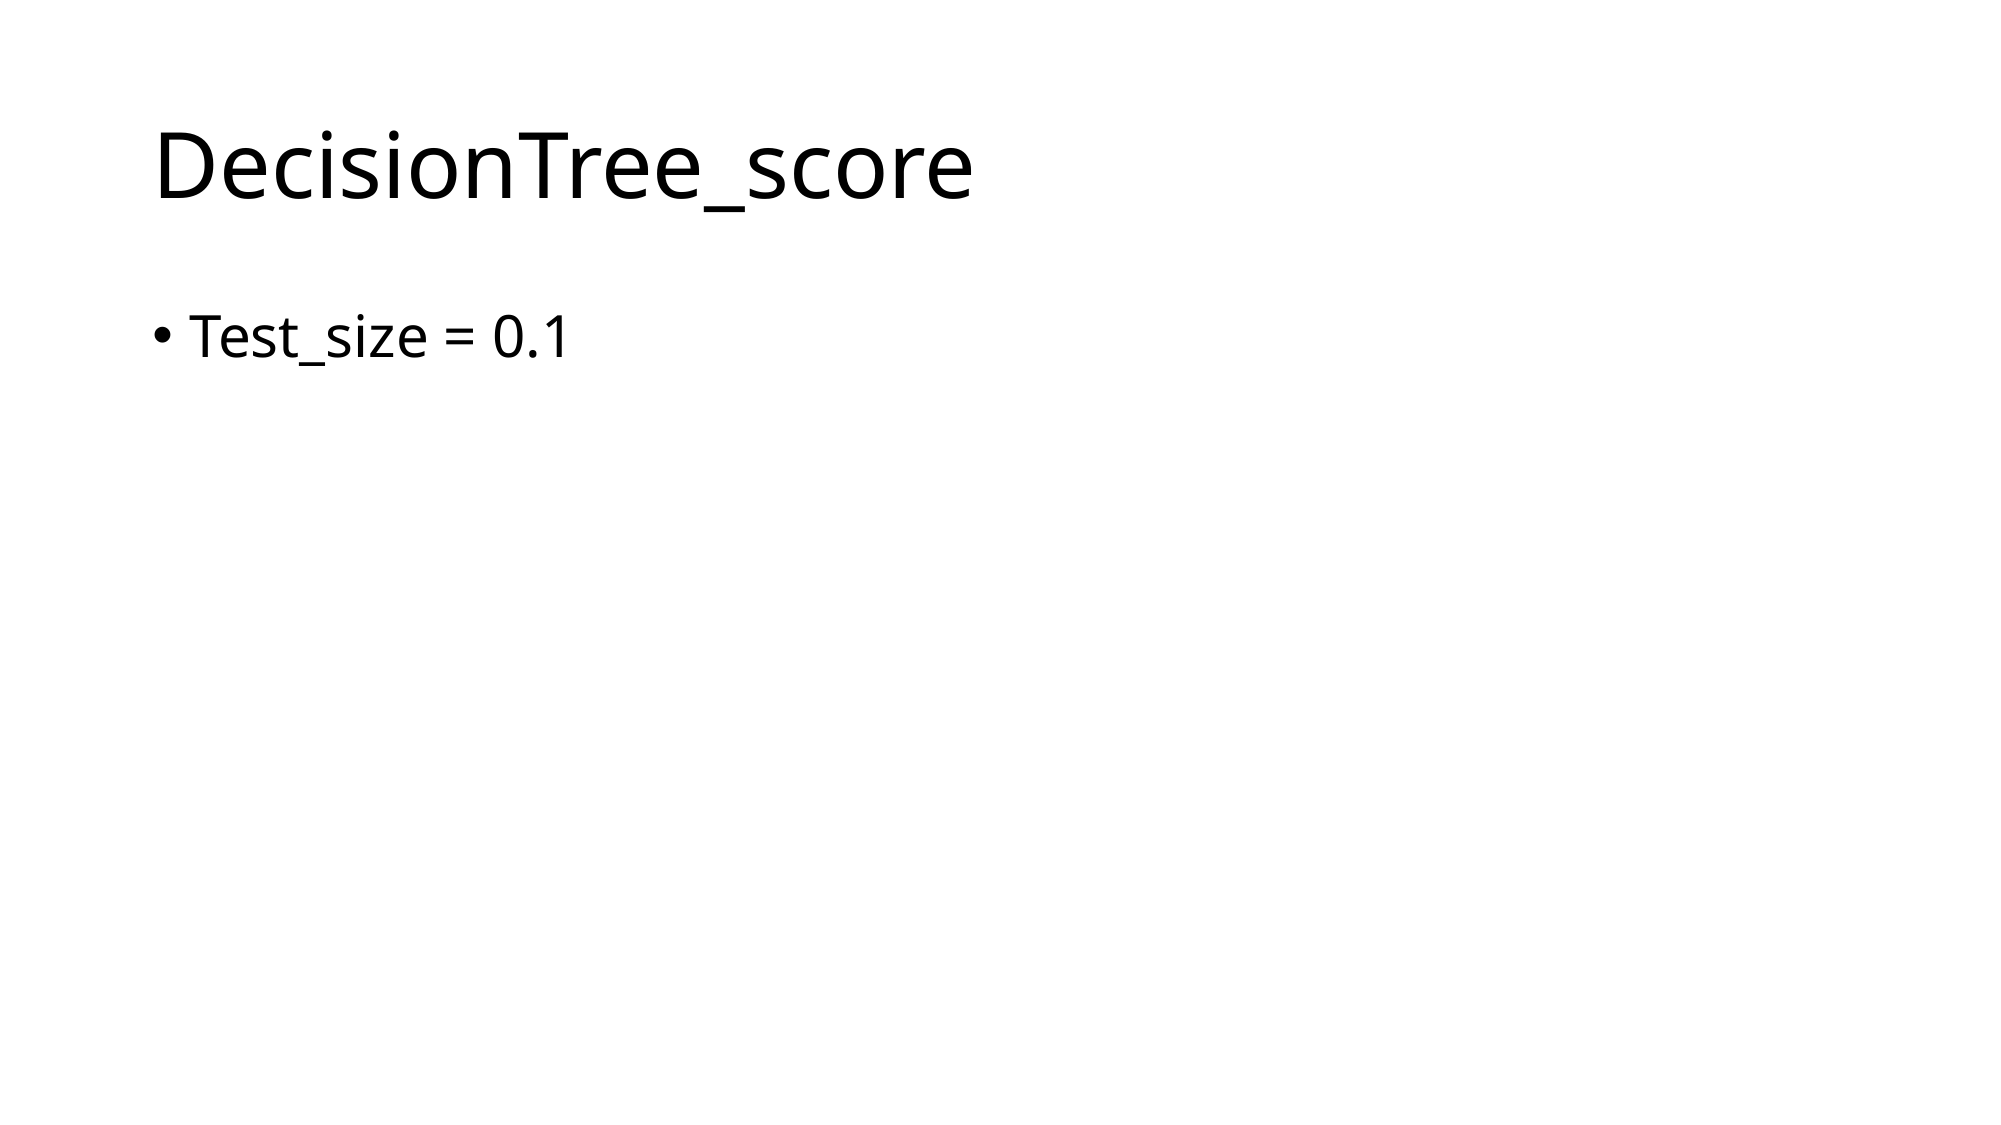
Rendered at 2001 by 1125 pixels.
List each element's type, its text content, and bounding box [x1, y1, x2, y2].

list Test_size = 0.1 [137, 299, 1863, 1014]
title DecisionTree_score [137, 59, 1863, 278]
